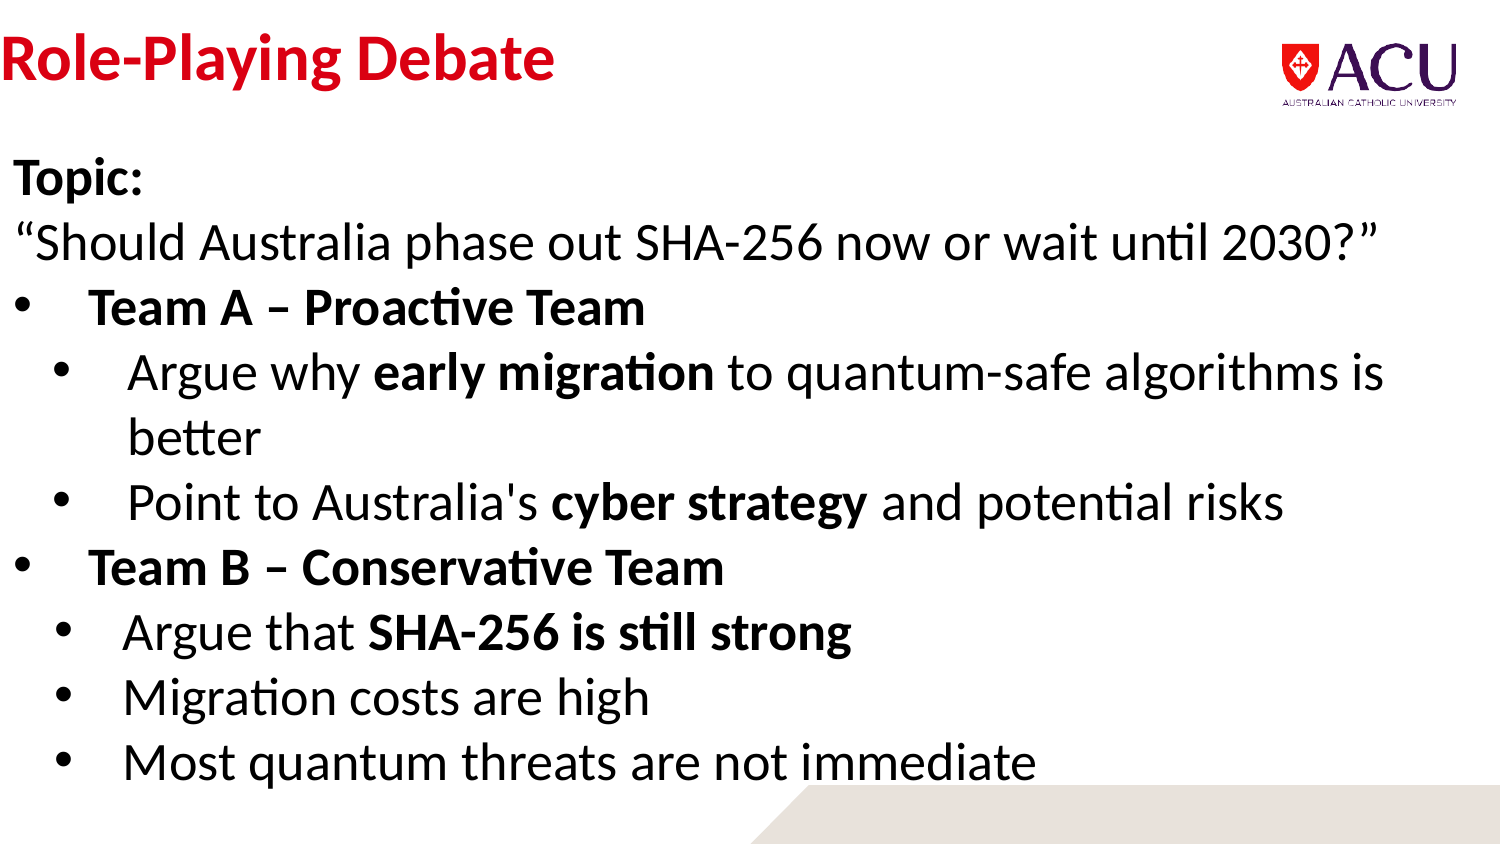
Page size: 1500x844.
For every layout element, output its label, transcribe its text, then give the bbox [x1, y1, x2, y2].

title Role-Playing Debate [0, 0, 1274, 134]
picture [1282, 43, 1456, 106]
text_box Topic: “Should Australia phase out SHA-256 now or wait until 2030?” Team A – Proactive Team Argue why early migration to quantum-safe algorithms is better Point to Australia's cyber strategy and potential risks Team B – Conservative Team Argue that SHA-256 is still strong Migration costs are high Most quantum threats are not immediate [0, 134, 1489, 799]
